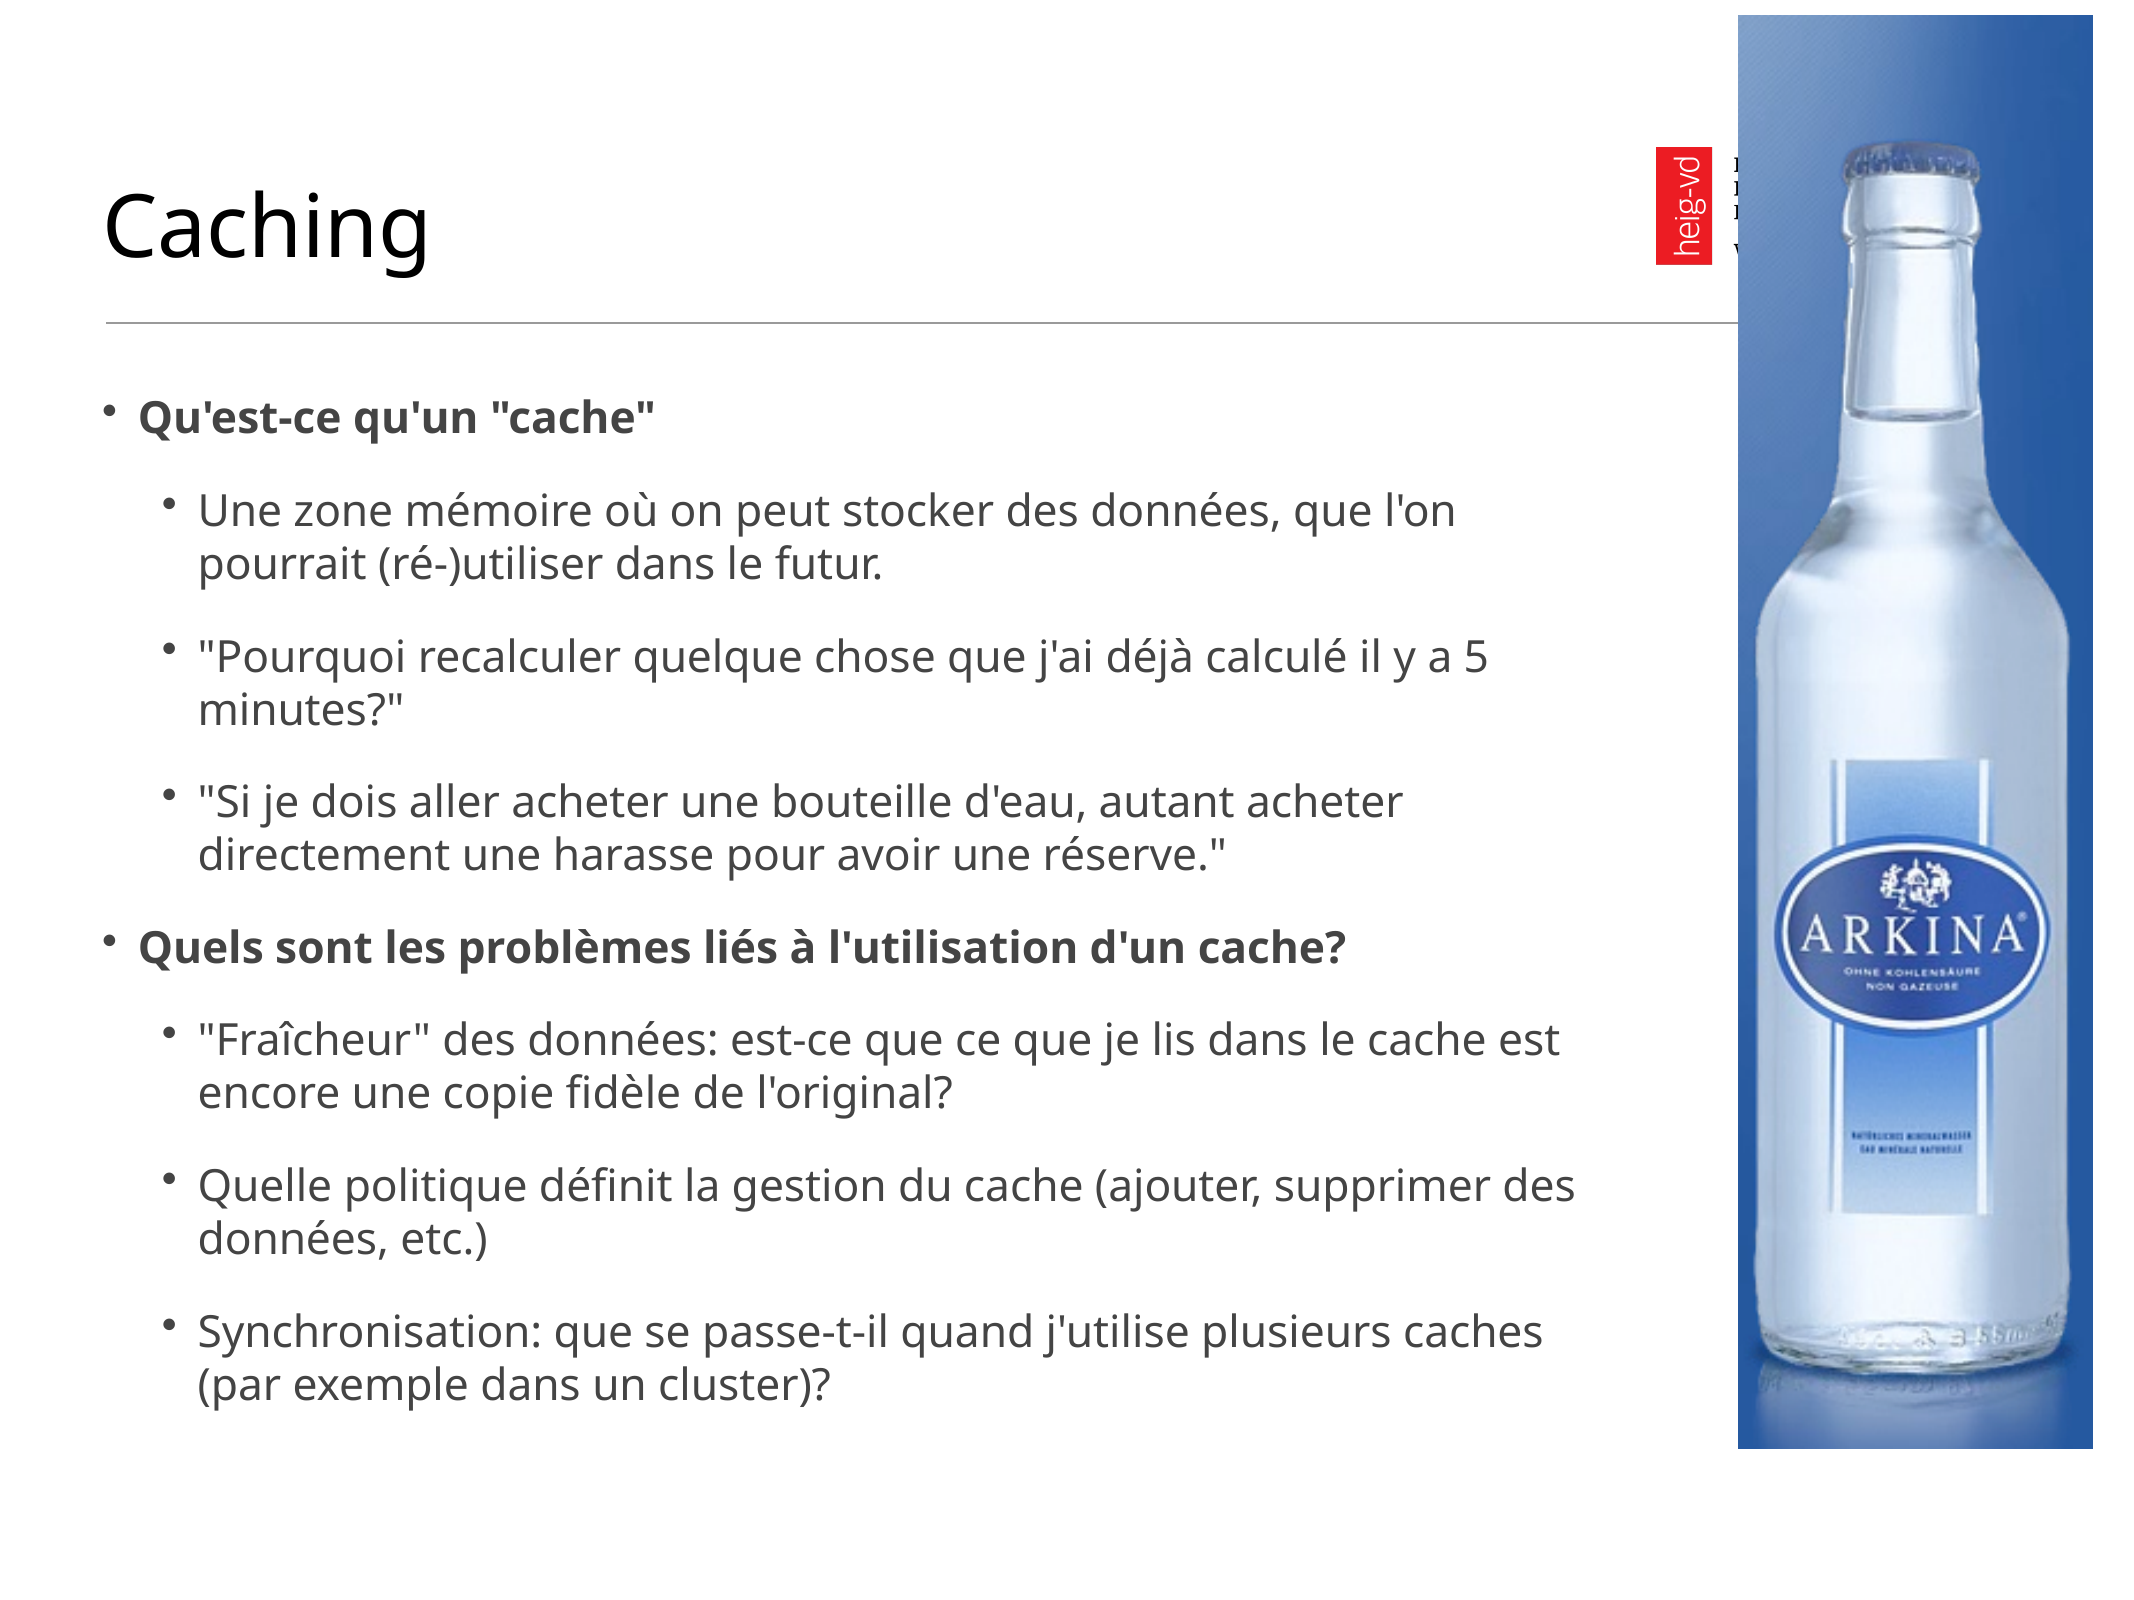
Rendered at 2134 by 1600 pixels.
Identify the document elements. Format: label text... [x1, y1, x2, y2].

title Caching [93, 53, 1733, 284]
picture [1738, 14, 2093, 1449]
list Qu'est-ce qu'un "cache" Une zone mémoire où on peut stocker des données, que l'on pourrait (ré-)utiliser dans le futur. "Pourquoi recalculer quelque chose que j'ai déjà calculé il y a 5 minutes?" "Si je dois aller acheter une bouteille d'eau, autant acheter directement une harasse pour avoir une réserve." Quels sont les problèmes liés à l'utilisation d'un cache? "Fraîcheur" des données: est-ce que ce que je lis dans le cache est encore une copie fidèle de l'original? Quelle politique définit la gestion du cache (ajouter, supprimer des données, etc.) Synchronisation: que se passe-t-il quand j'utilise plusieurs caches (par exemple dans un cluster)? [93, 380, 1647, 1459]
